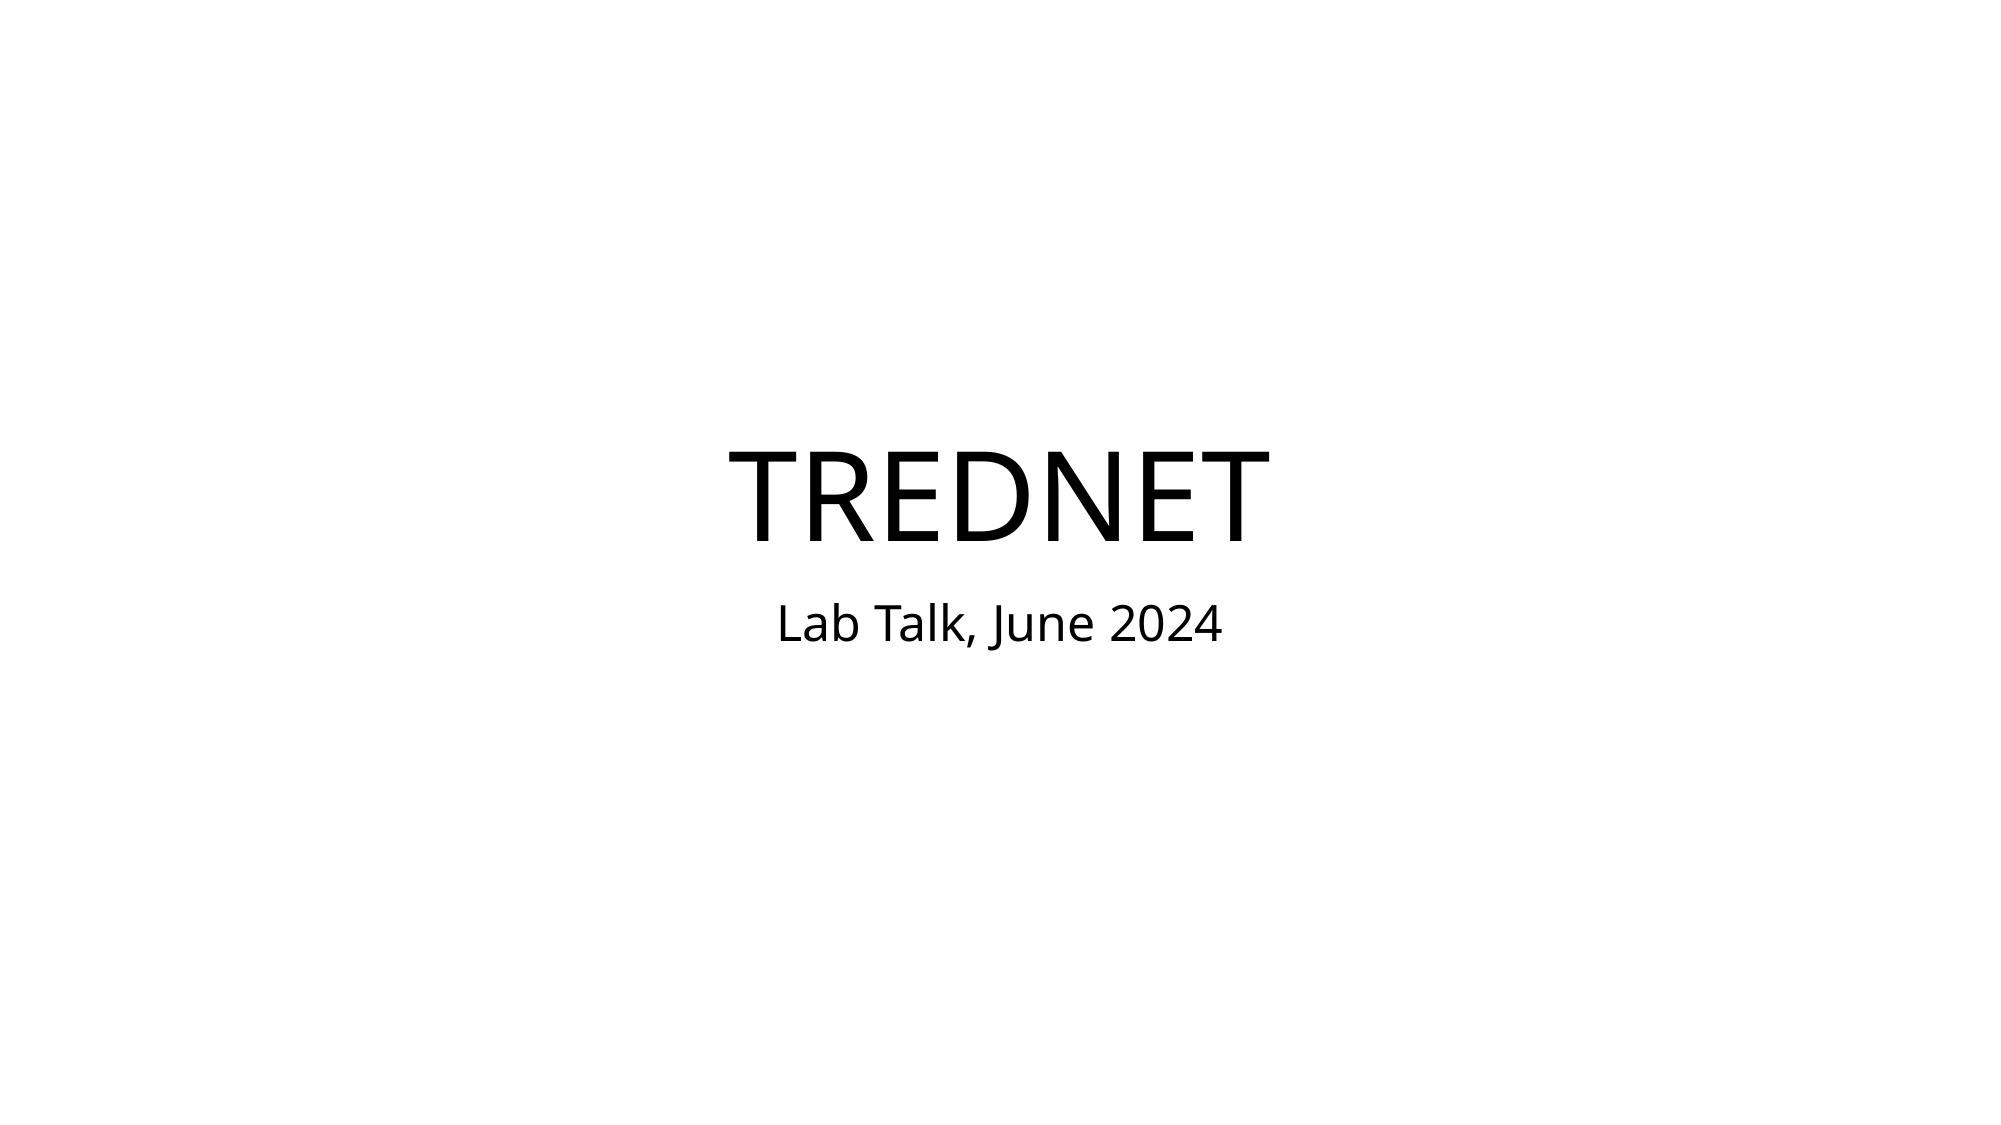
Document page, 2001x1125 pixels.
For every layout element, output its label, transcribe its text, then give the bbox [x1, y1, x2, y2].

title TREDNET [249, 184, 1750, 576]
subtitle Lab Talk, June 2024 [249, 590, 1750, 863]
